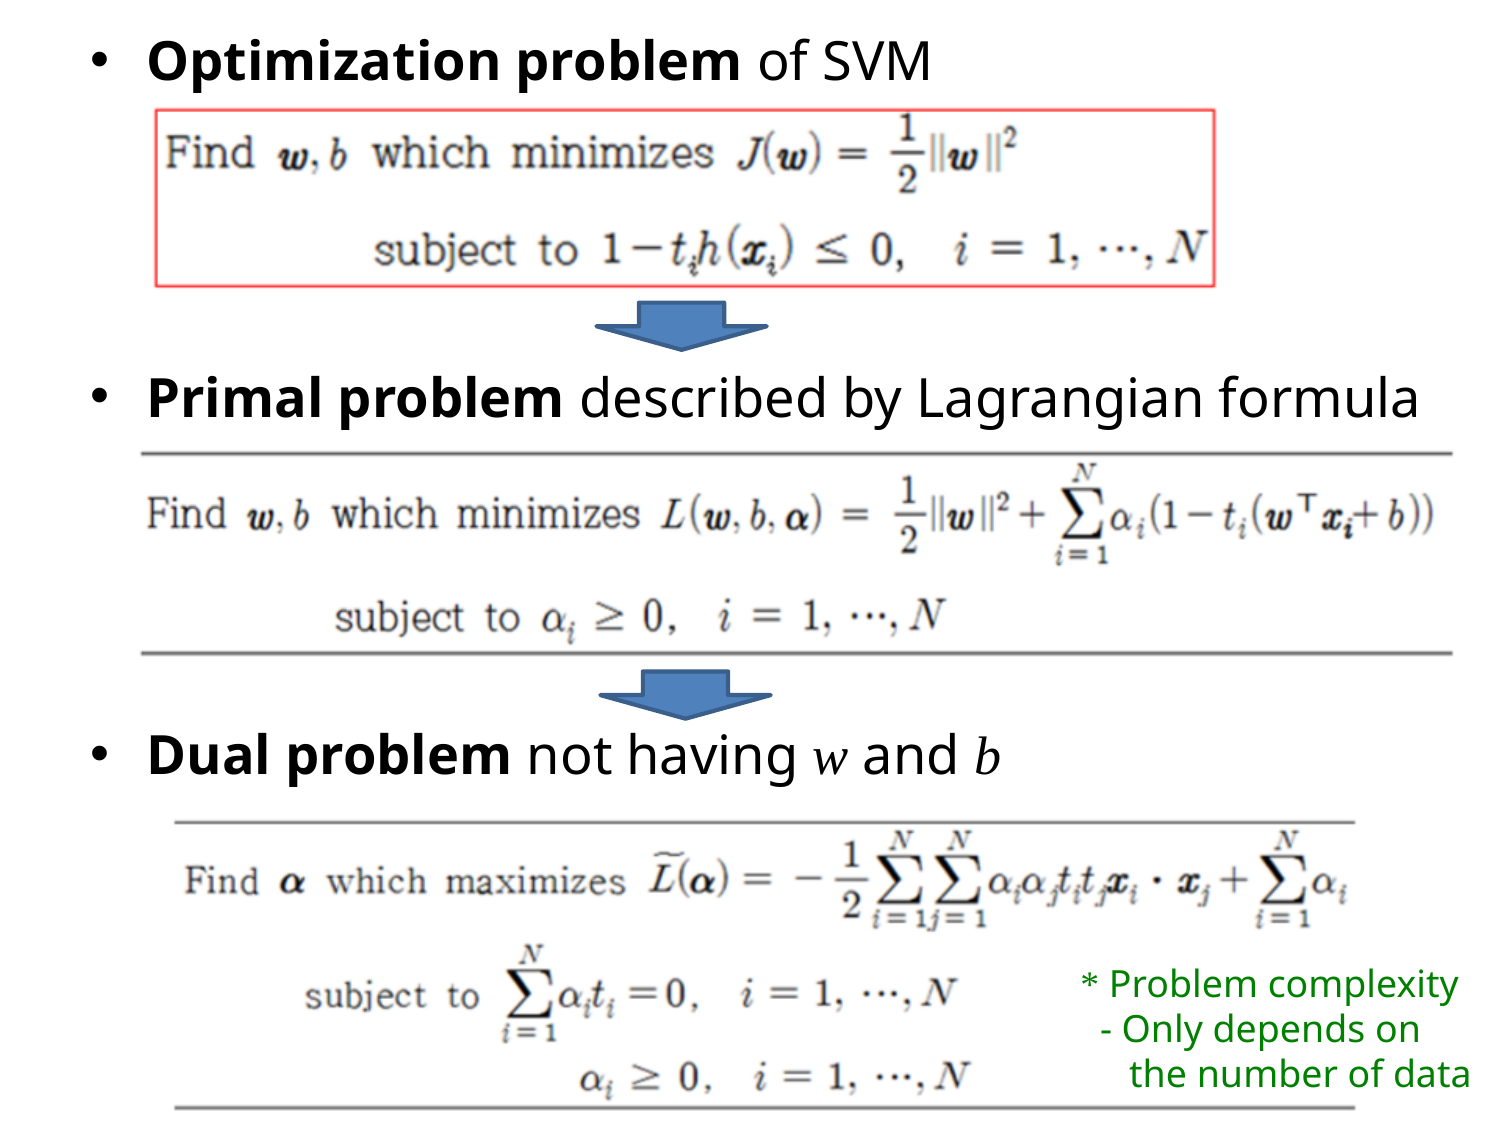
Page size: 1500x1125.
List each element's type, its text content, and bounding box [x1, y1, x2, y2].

text_box [598, 669, 773, 721]
picture [147, 101, 1223, 295]
text_box * Problem complexity - Only depends on the number of data [1372, 952, 1487, 1102]
picture [135, 444, 1459, 661]
picture [167, 810, 1367, 1118]
text_box [594, 302, 769, 352]
list Optimization problem of SVM Primal problem described by Lagrangian formula Dual problem not having w and b [75, 19, 1459, 1059]
